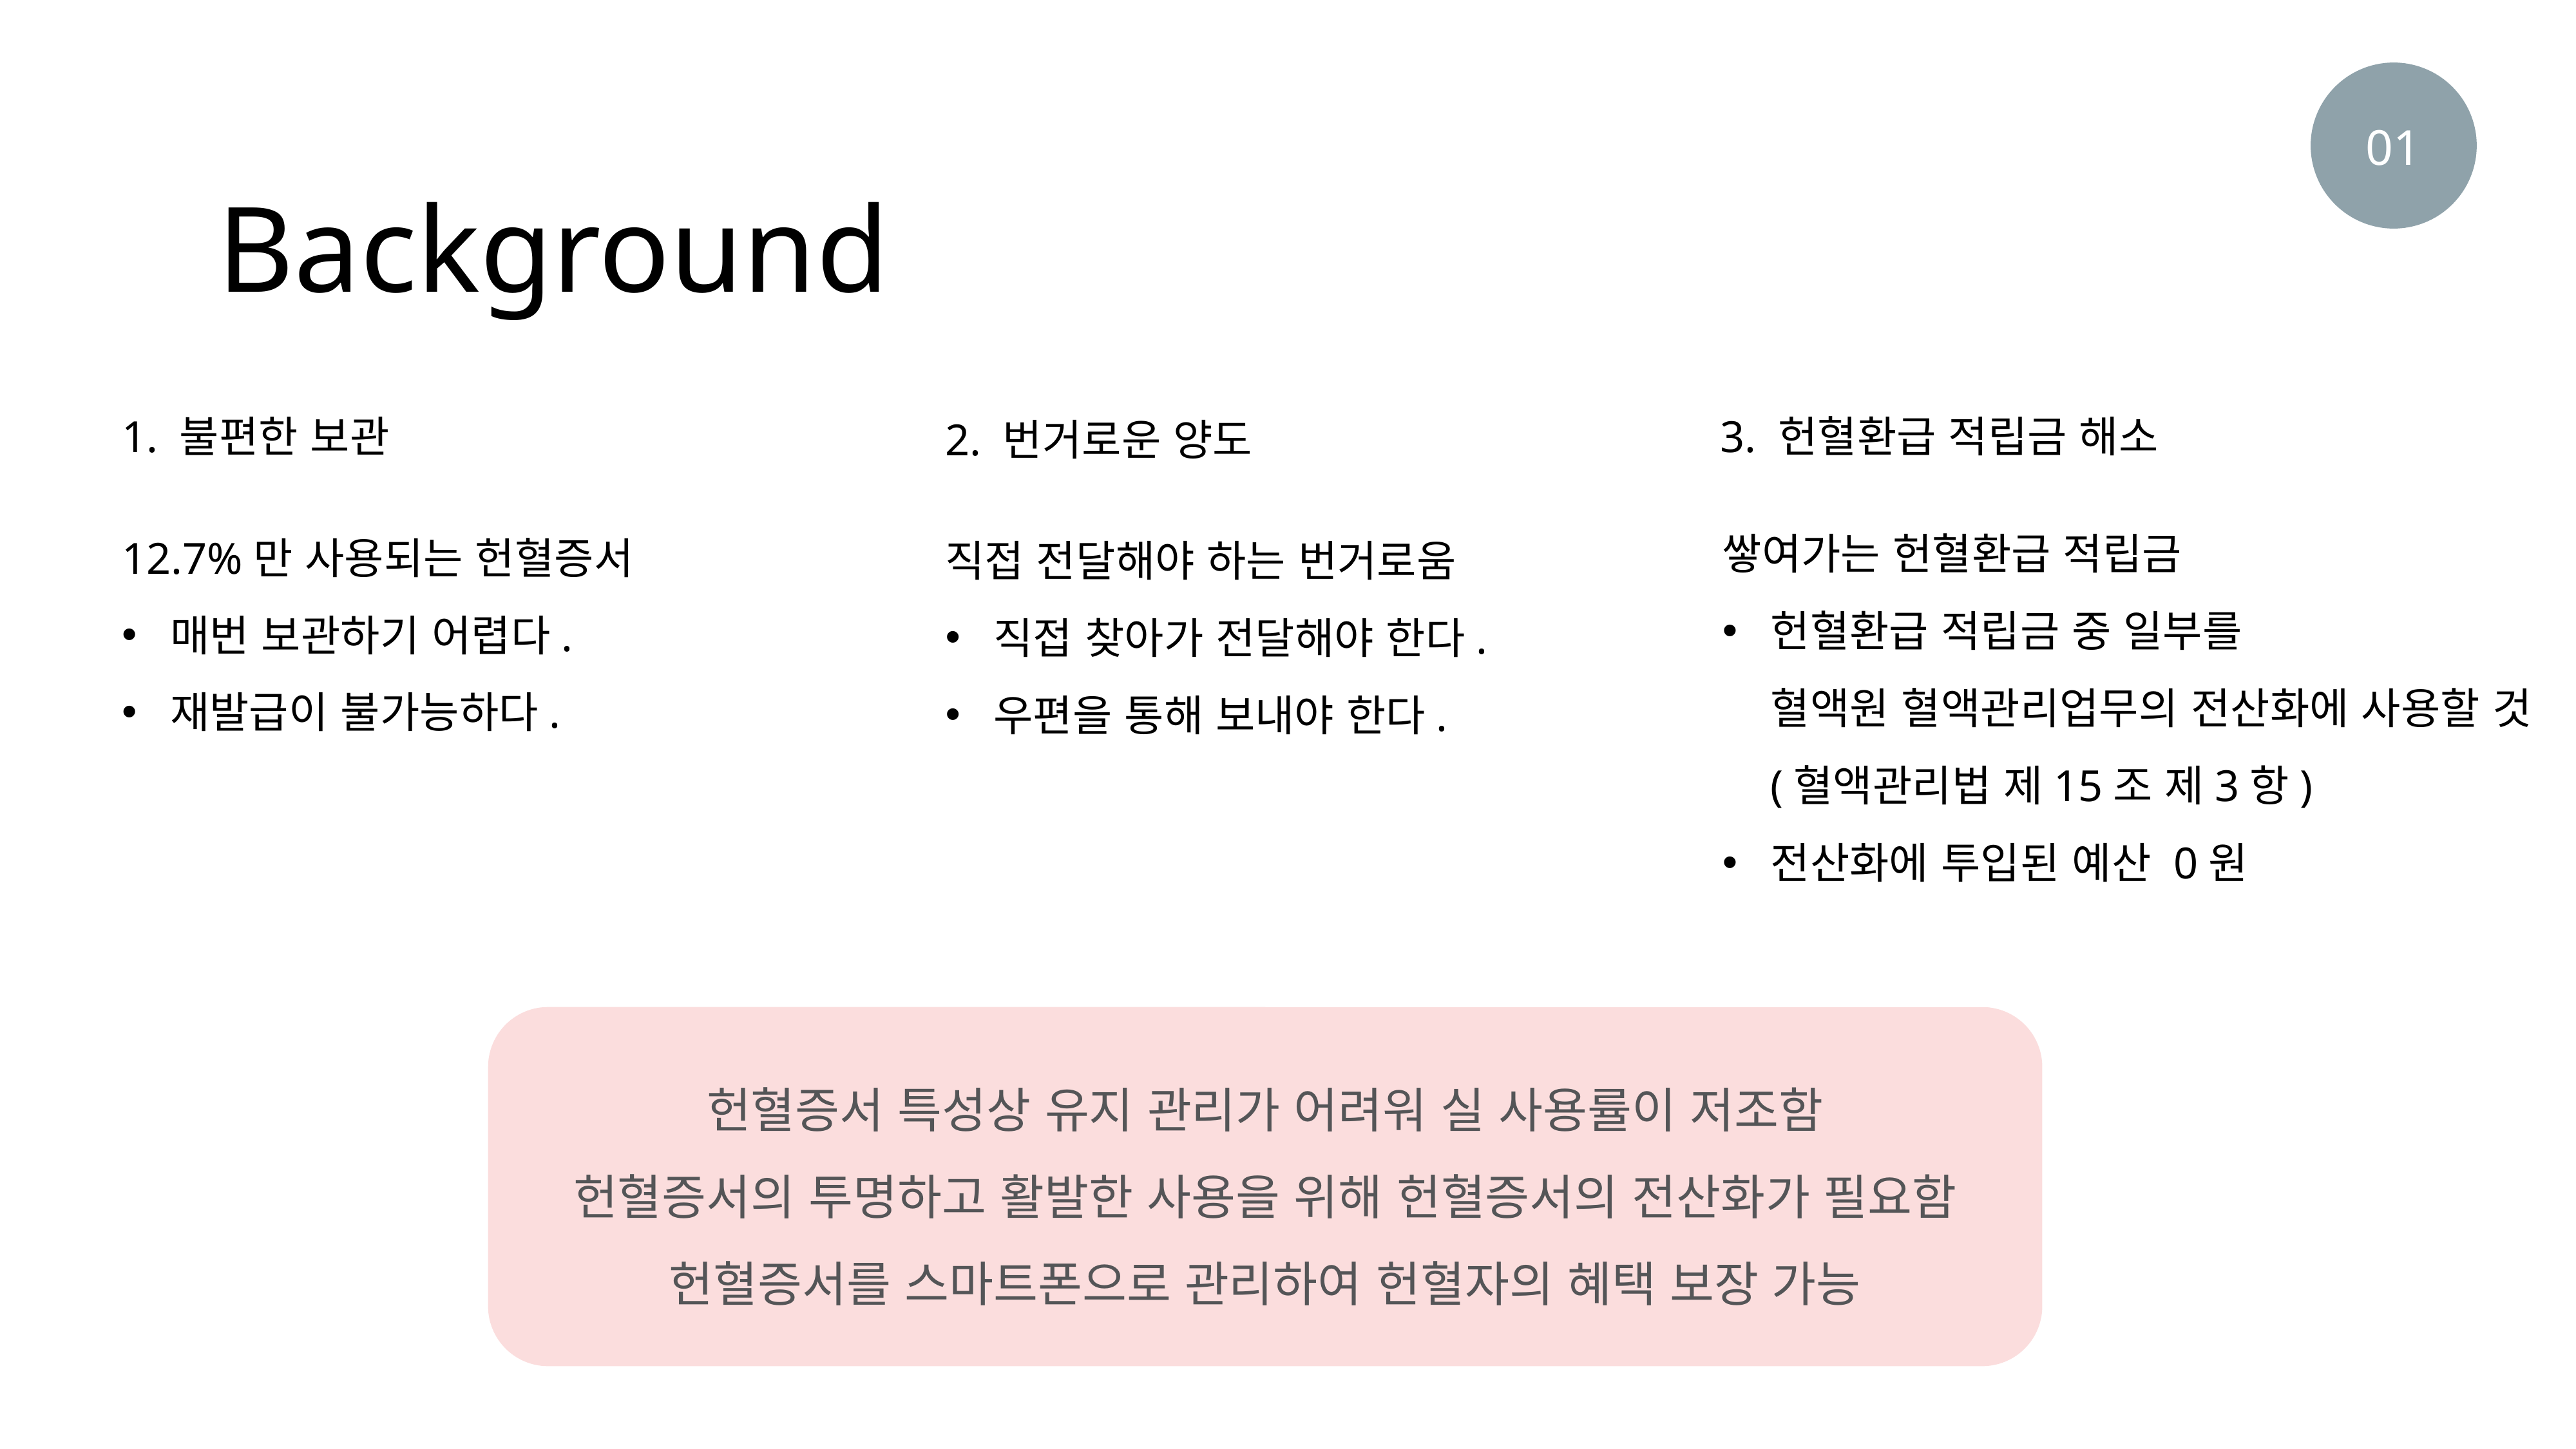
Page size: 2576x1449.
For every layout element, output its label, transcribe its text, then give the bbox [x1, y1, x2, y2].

text_box 01 [2310, 62, 2477, 229]
text_box 직접 전달해야 하는 번거로움 직접 찾아가 전달해야 한다. 우편을 통해 보내야 한다. [935, 503, 1655, 744]
text_box 헌혈증서 특성상 유지 관리가 어려워 실 사용률이 저조함 헌혈증서의 투명하고 활발한 사용을 위해 헌혈증서의 전산화가 필요함 헌혈증서를 스마트폰으로 관리하여 헌혈자의 혜택 보장 가능 [506, 1045, 2025, 1316]
text_box 12.7%만 사용되는 헌혈증서 매번 보관하기 어렵다. 재발급이 불가능하다. [112, 500, 877, 742]
text_box 2. 번거로운 양도 [935, 382, 1457, 469]
text_box 1. 불편한 보관 [112, 379, 689, 466]
text_box [488, 1007, 2043, 1367]
text_box 쌓여가는 헌혈환급 적립금 헌혈환급 적립금 중 일부를 혈액원 혈액관리업무의 전산화에 사용할 것 (혈액관리법 제15조 제3항) 전산화에 투입된 예산 0원 [1712, 496, 2576, 893]
text_box Background [208, 169, 2012, 321]
text_box 3. 헌혈환급 적립금 해소 [1710, 379, 2198, 466]
